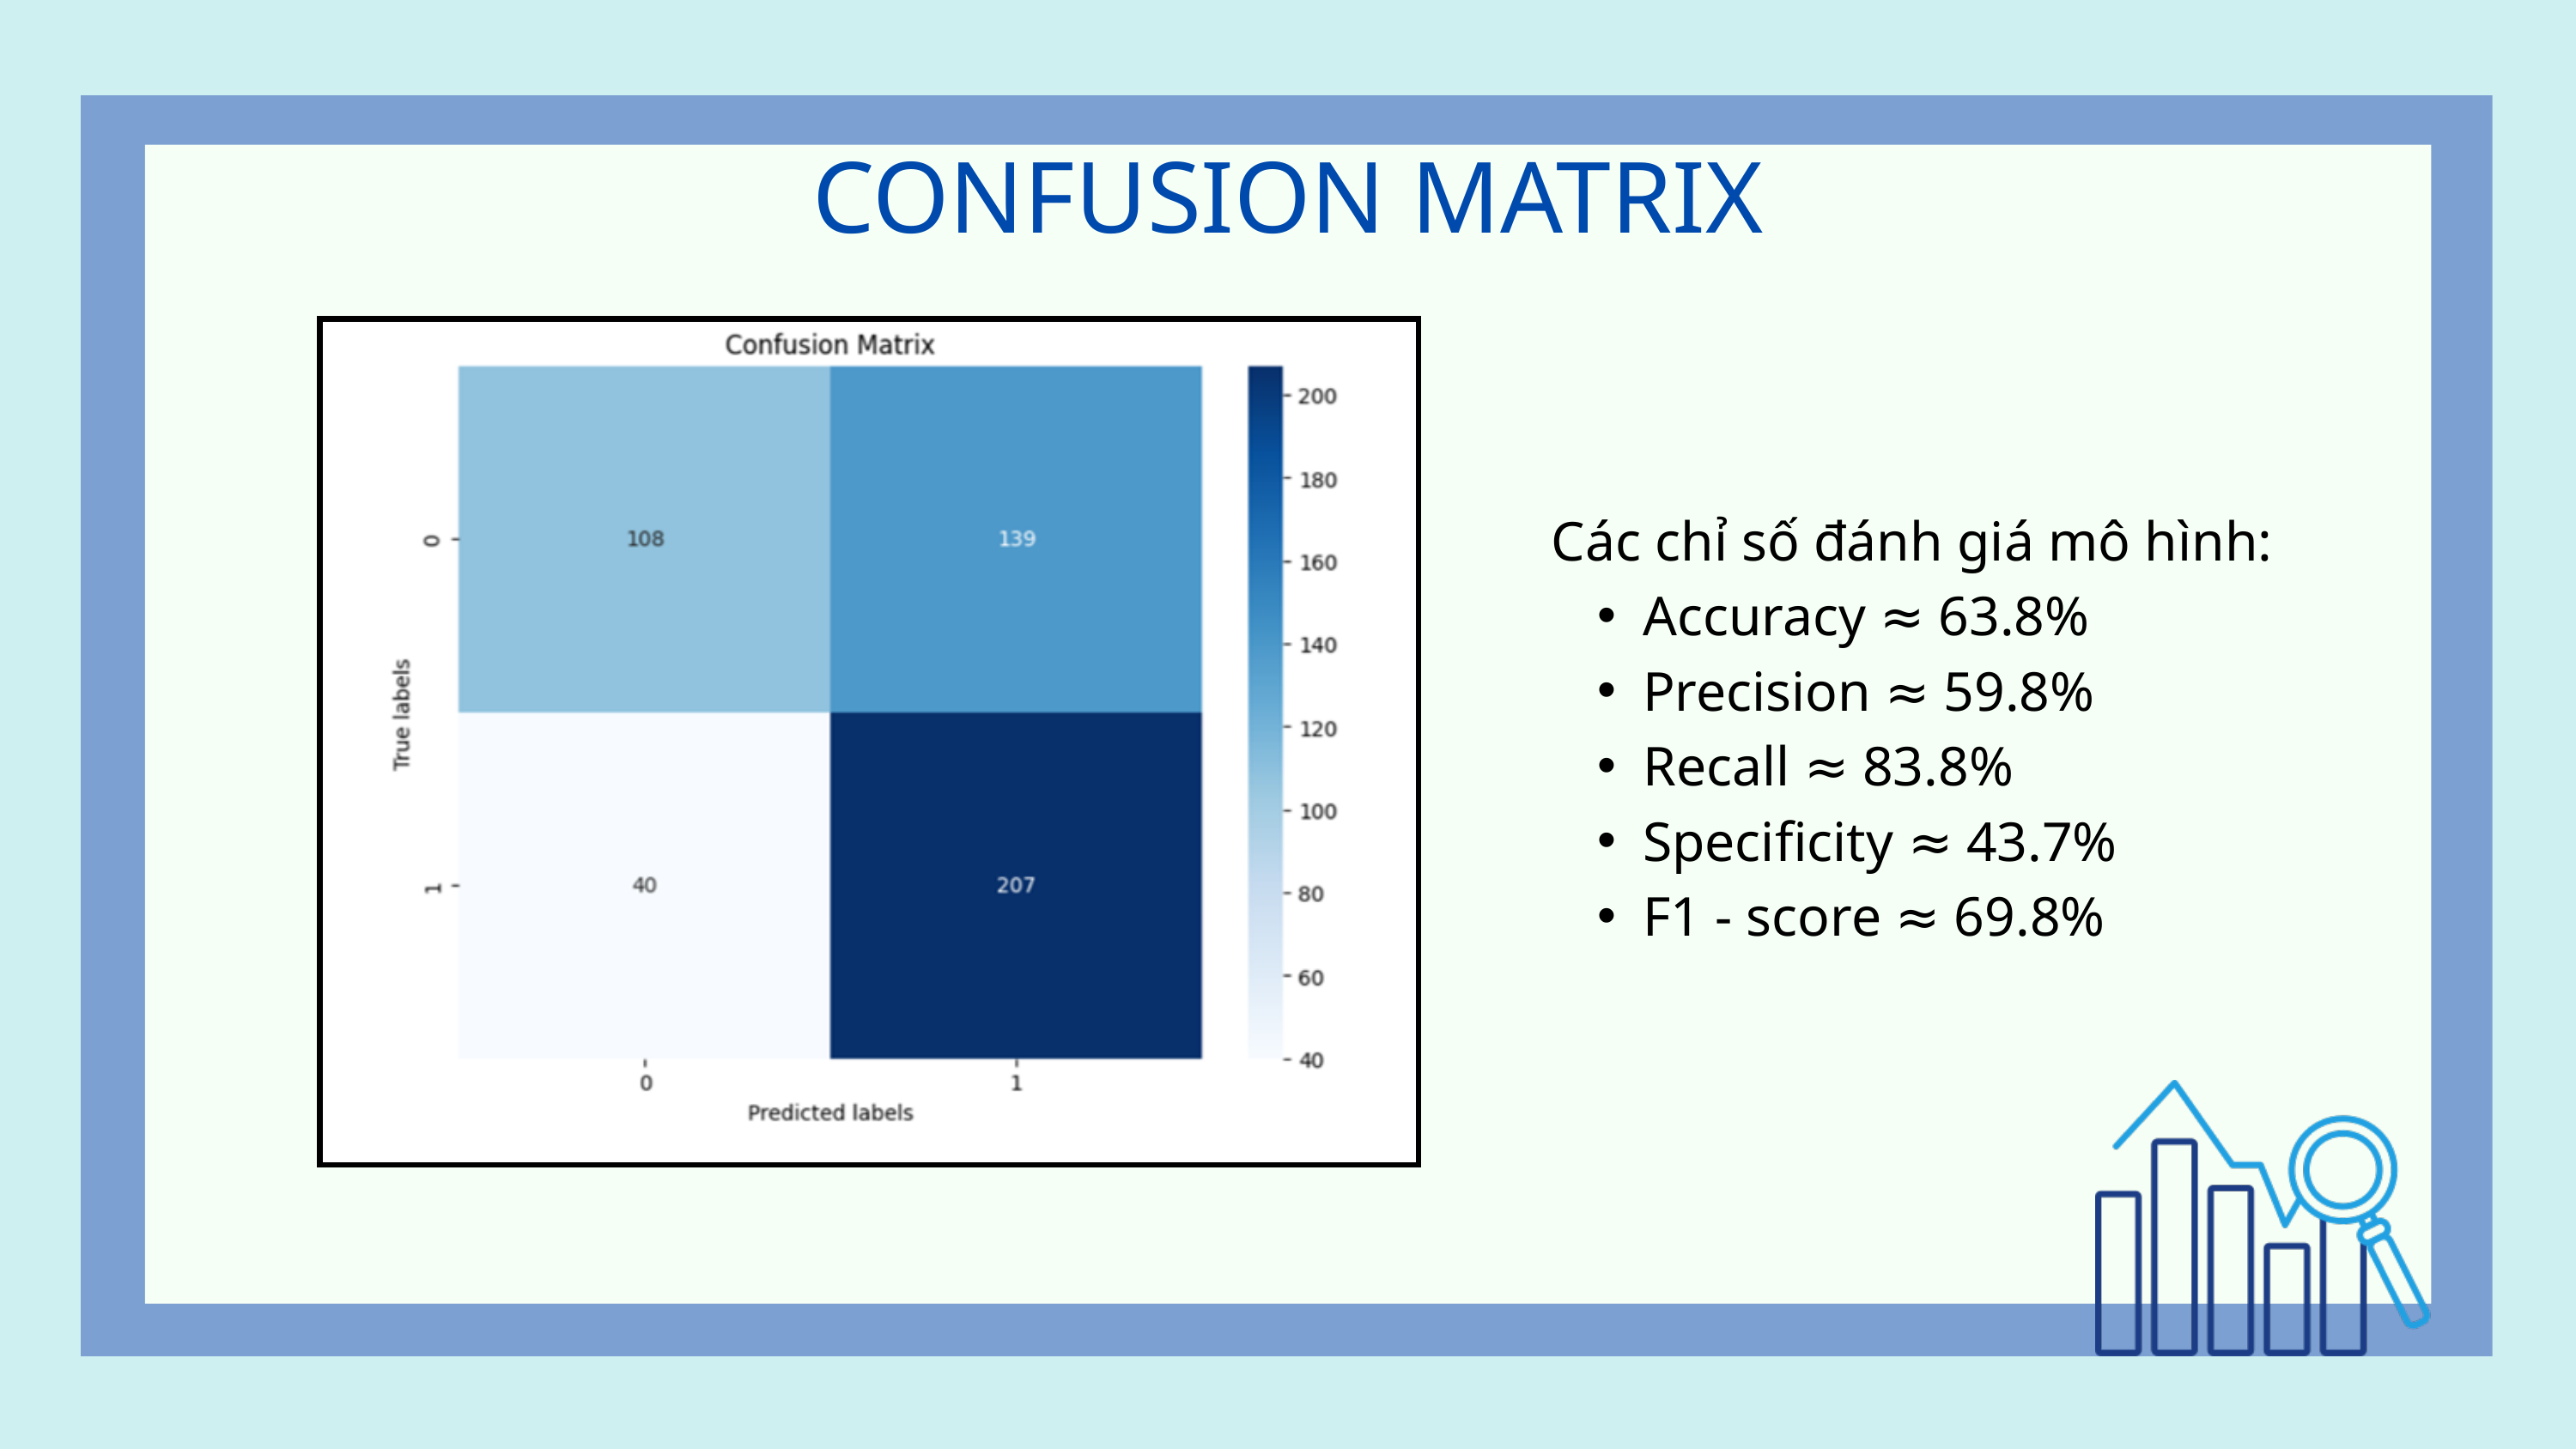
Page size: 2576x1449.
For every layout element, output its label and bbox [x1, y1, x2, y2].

text_box [144, 144, 2432, 1304]
text_box [80, 94, 2493, 1357]
